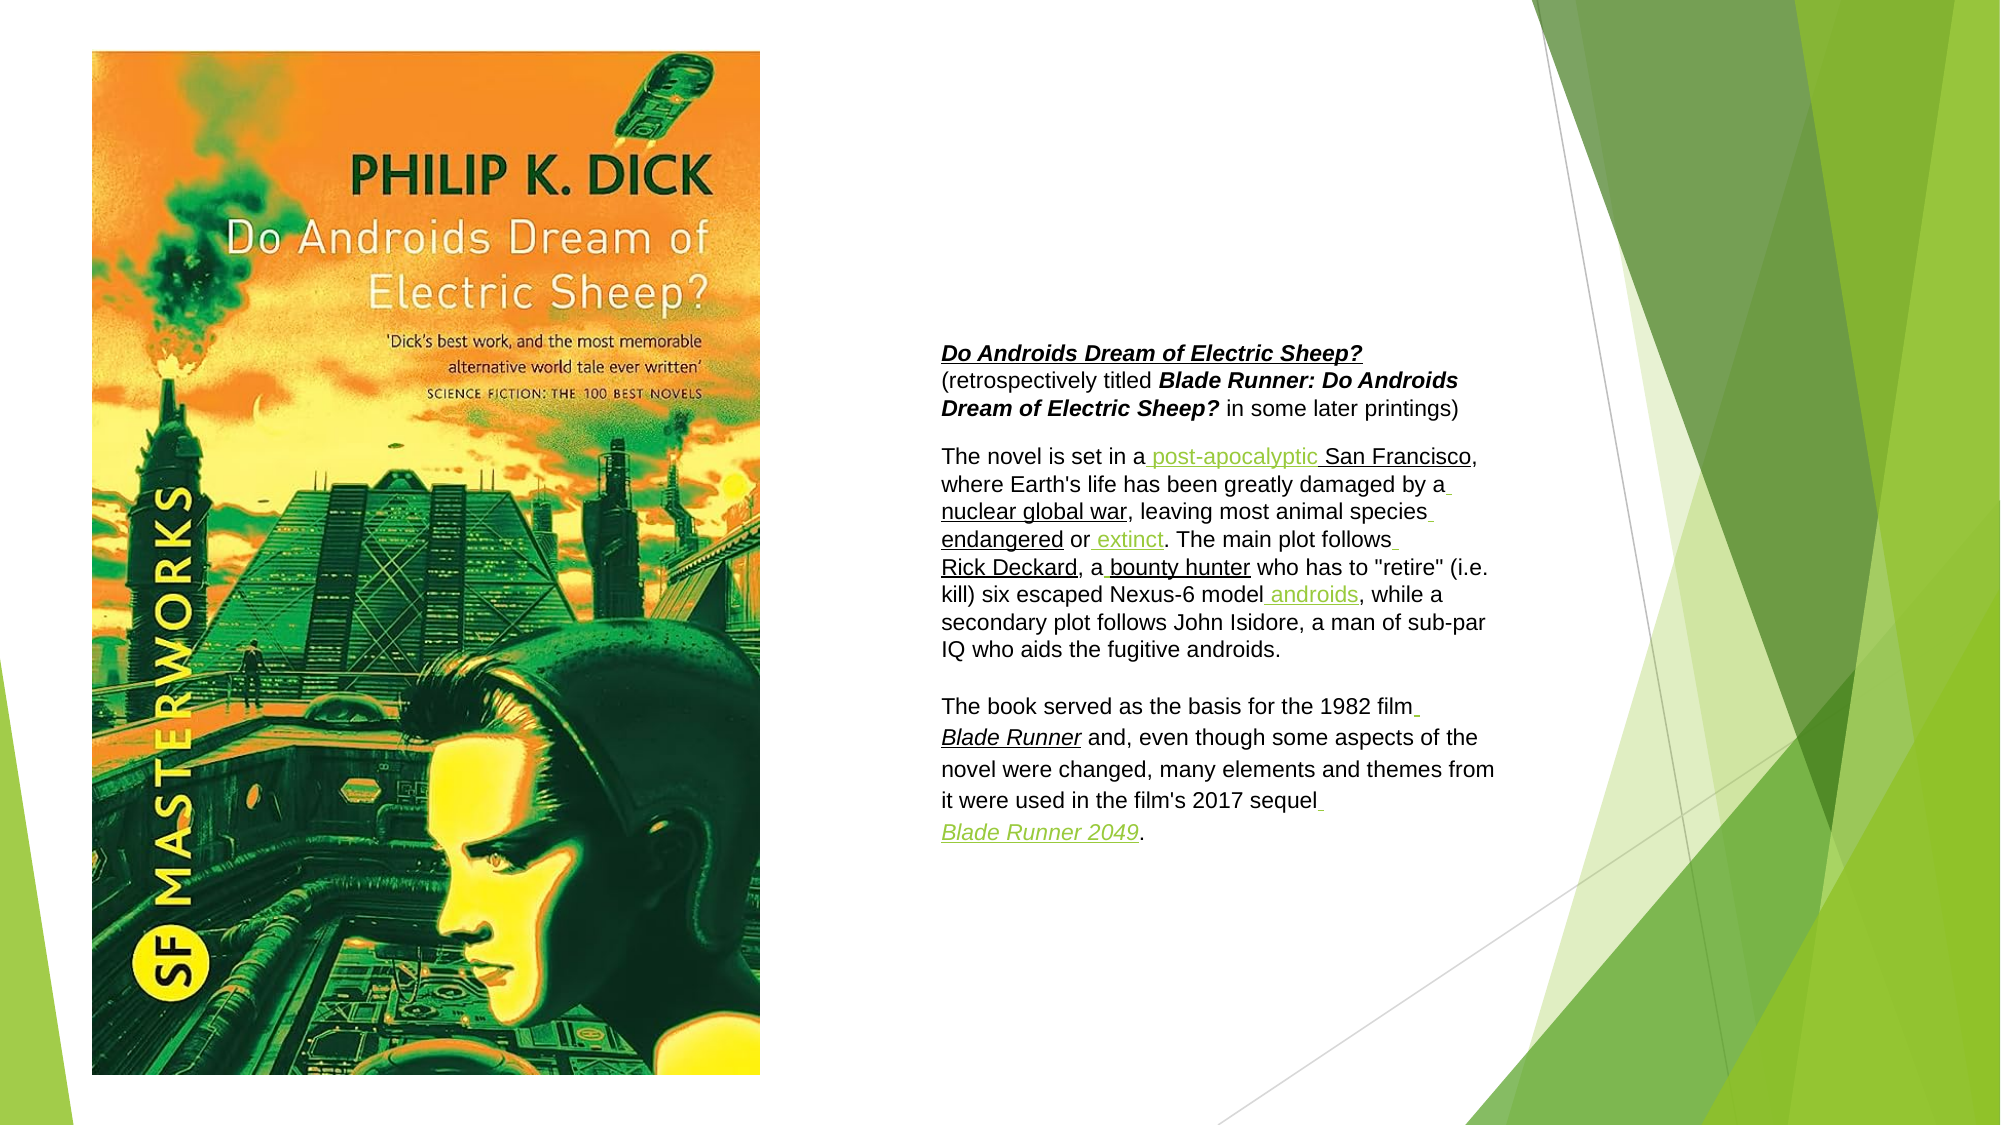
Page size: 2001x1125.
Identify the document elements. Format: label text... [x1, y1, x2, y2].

list Do Androids Dream of Electric Sheep? (retrospectively titled Blade Runner: Do Androids Dream of Electric Sheep? in some later printings) The novel is set in a post-apocalyptic San Francisco, where Earth's life has been greatly damaged by a nuclear global war, leaving most animal species endangered or extinct. The main plot follows Rick Deckard, a bounty hunter who has to "retire" (i.e. kill) six escaped Nexus-6 model androids, while a secondary plot follows John Isidore, a man of sub-par IQ who aids the fugitive androids. The book served as the basis for the 1982 film Blade Runner and, even though some aspects of the novel were changed, many elements and themes from it were used in the film's 2017 sequel Blade Runner 2049. [926, 331, 1522, 968]
picture [92, 49, 760, 1076]
